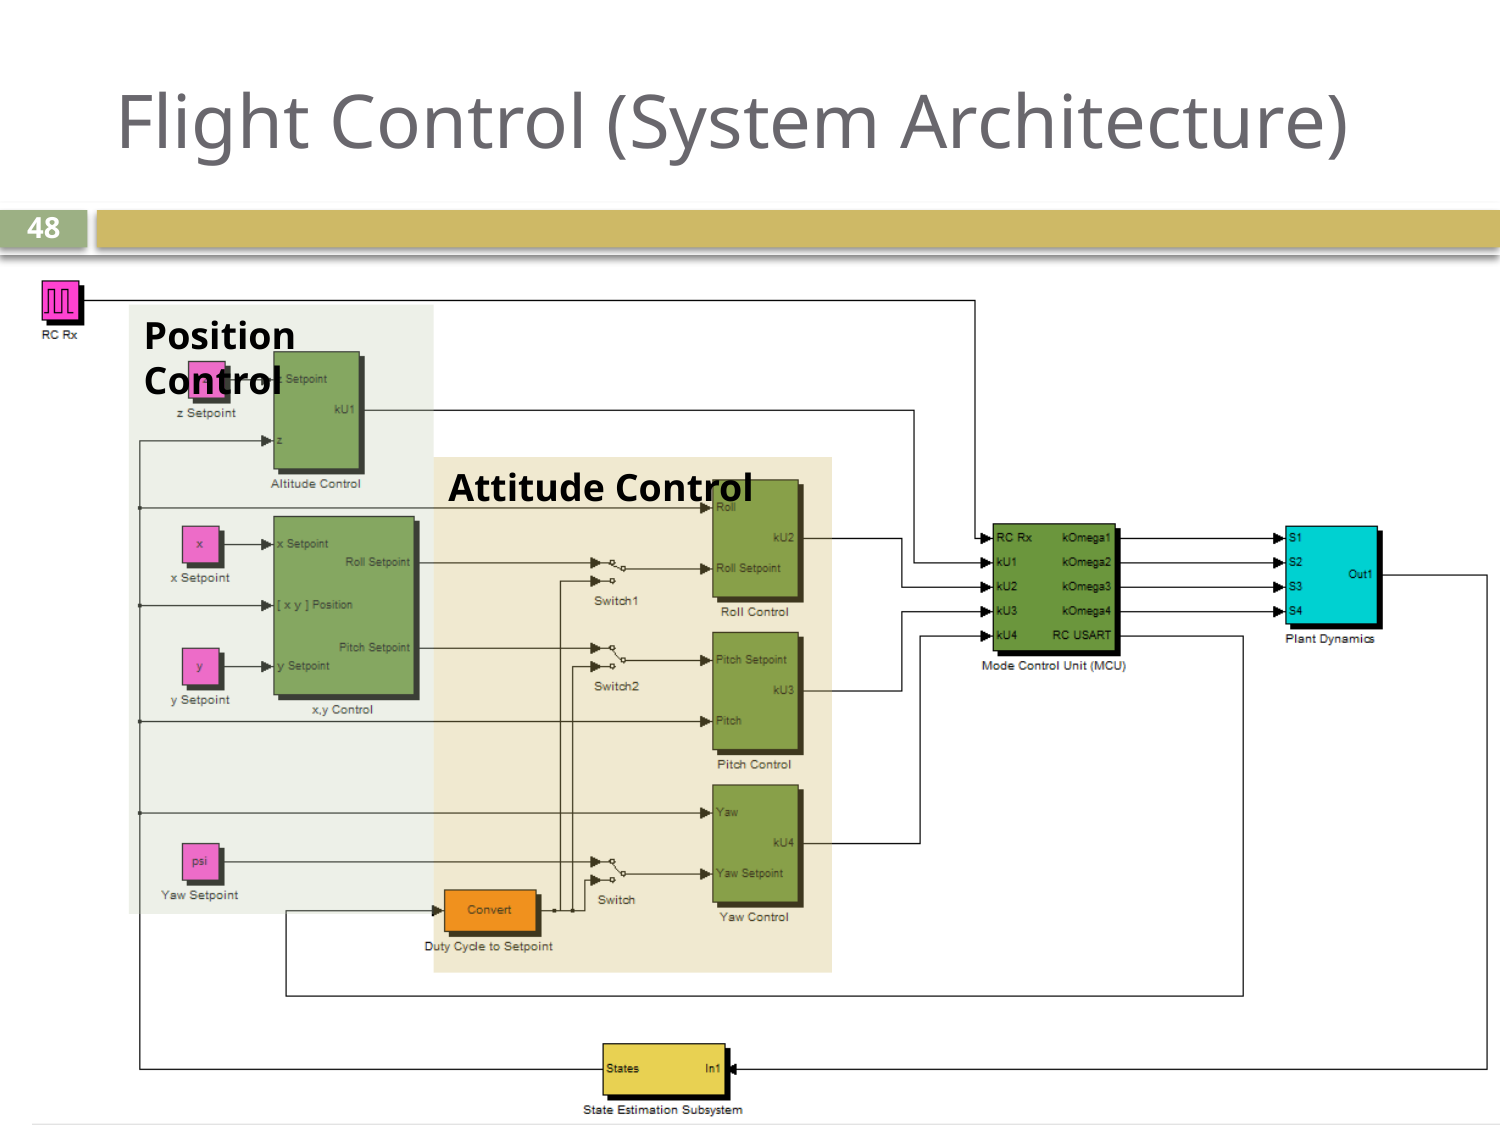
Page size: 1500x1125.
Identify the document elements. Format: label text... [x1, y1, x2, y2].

slide_number 48 [0, 208, 88, 249]
title Flight Control (System Architecture) [100, 37, 1438, 200]
picture [31, 278, 1500, 1125]
